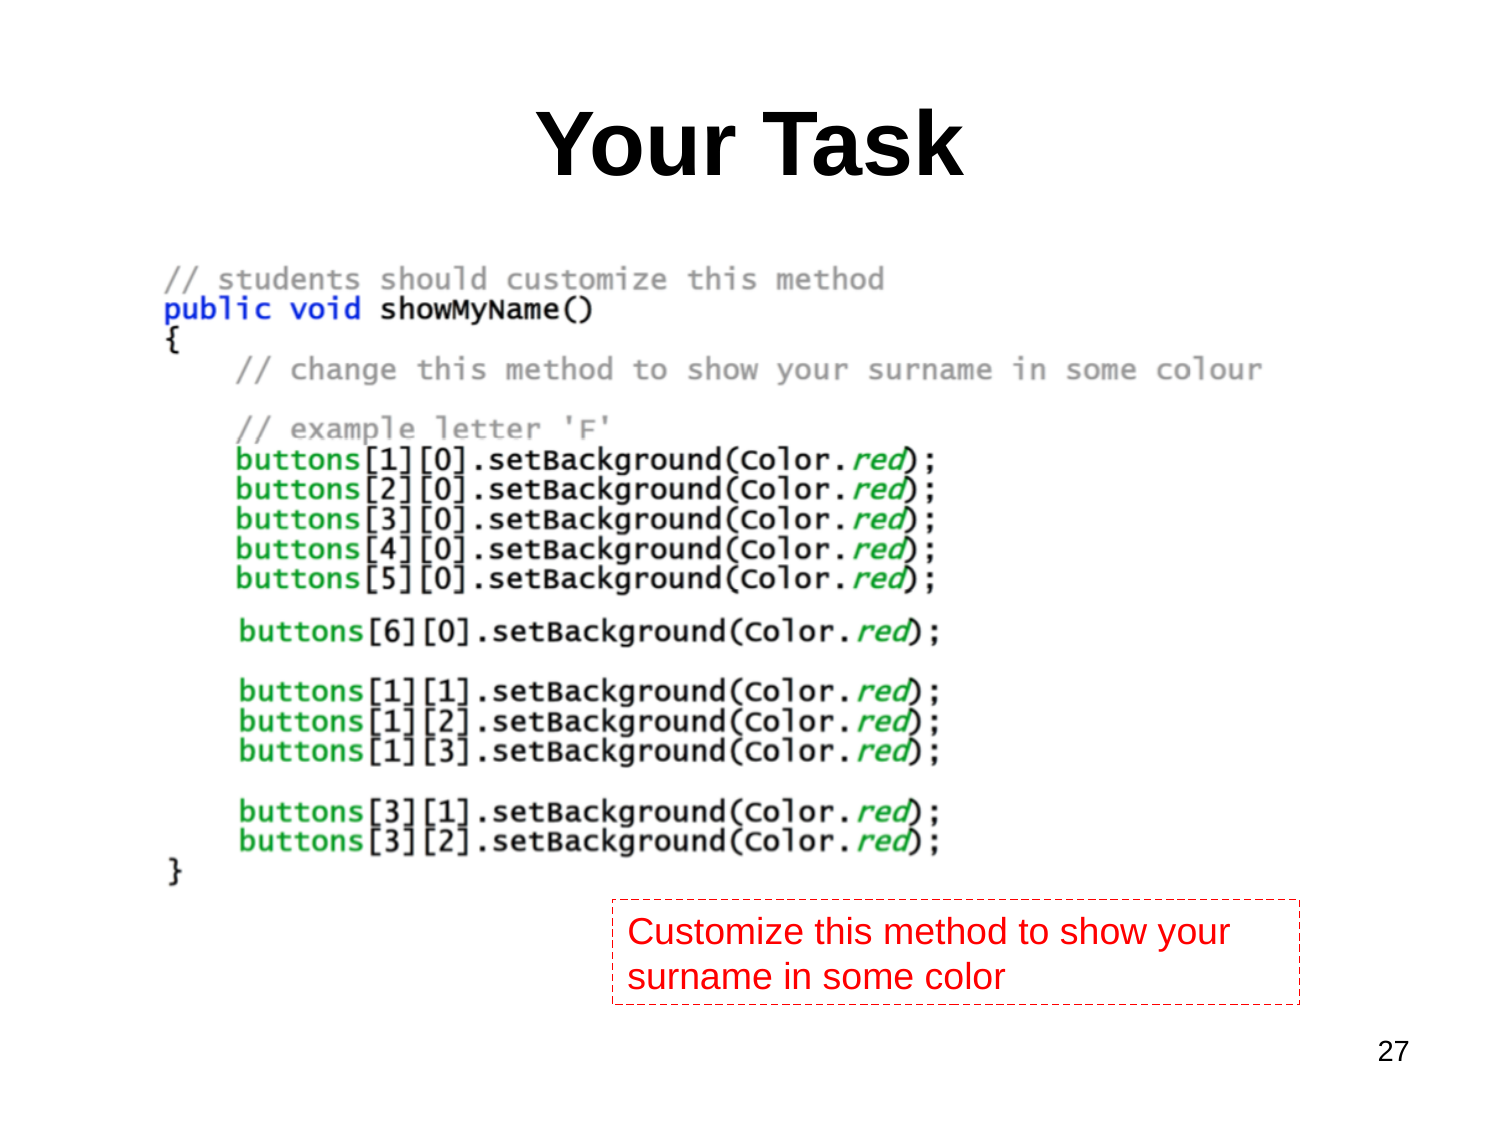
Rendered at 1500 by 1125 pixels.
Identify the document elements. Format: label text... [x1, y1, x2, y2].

picture [137, 599, 947, 900]
slide_number 27 [1074, 1024, 1425, 1103]
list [149, 249, 1288, 634]
text_box Customize this method to show your surname in some color [612, 899, 1300, 1005]
title Your Task [75, 45, 1425, 233]
